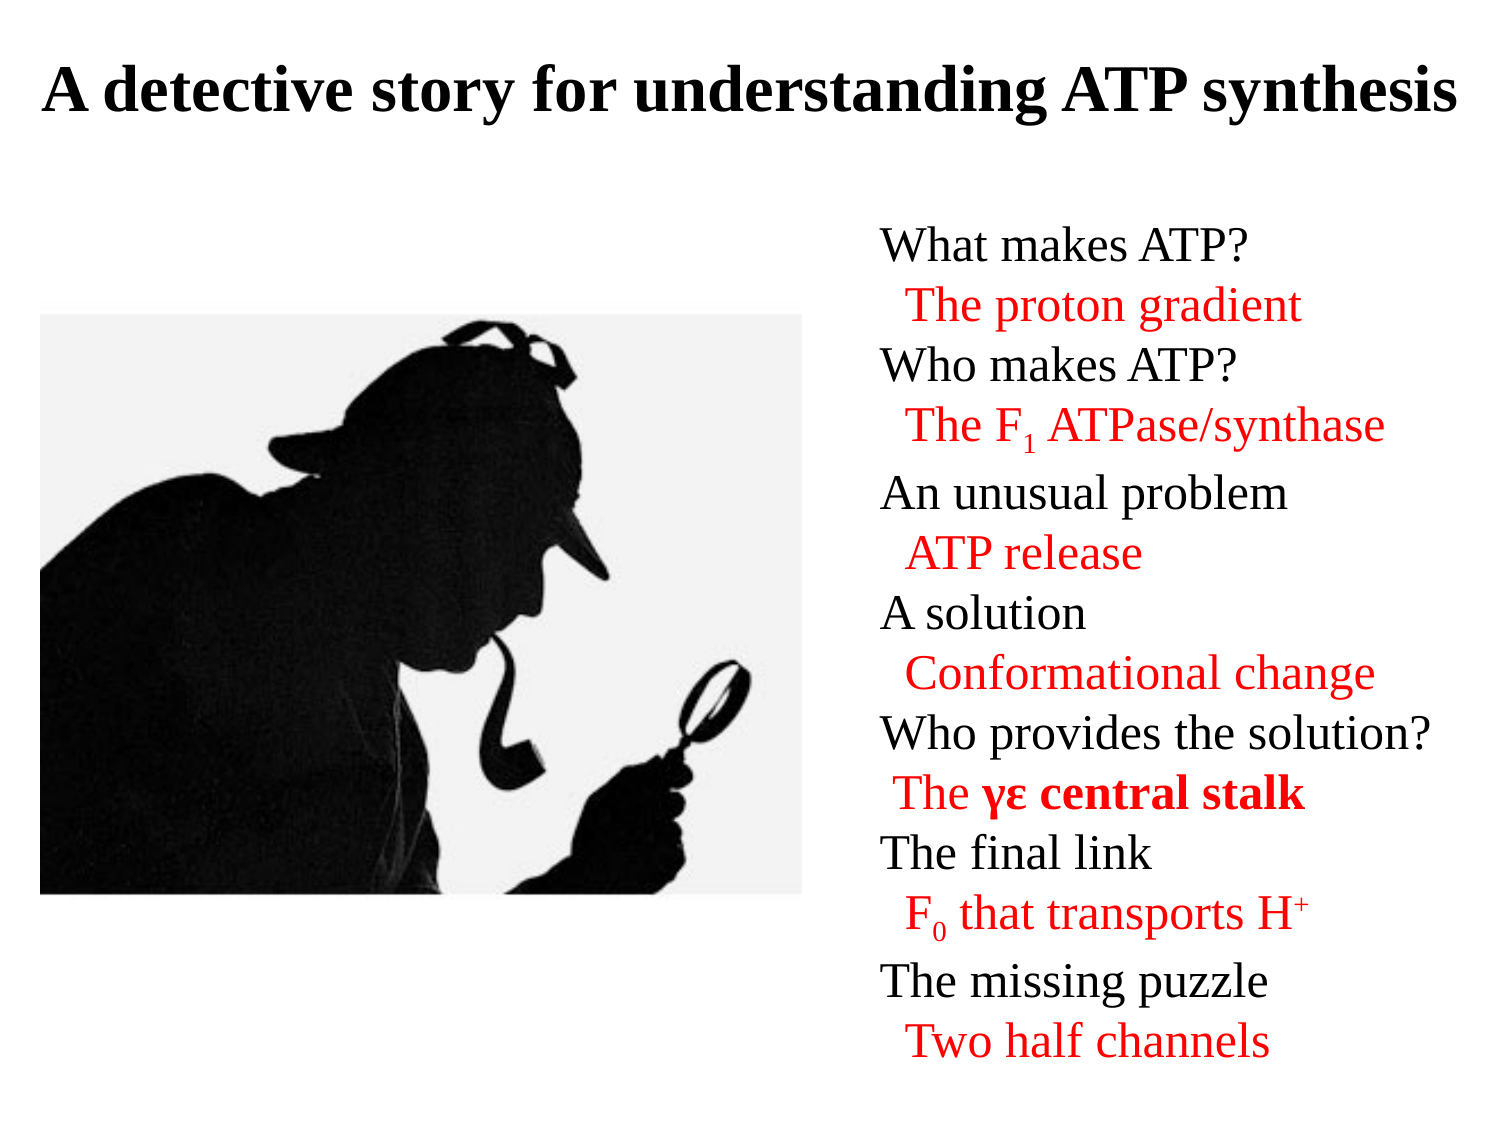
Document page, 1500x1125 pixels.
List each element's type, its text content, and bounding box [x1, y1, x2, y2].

picture [39, 299, 826, 911]
text_box What makes ATP? The proton gradient Who makes ATP? The F1 ATPase/synthase An unusual problem ATP release A solution Conformational change Who provides the solution? The γε central stalk The final link F0 that transports H+ The missing puzzle Two half channels [864, 203, 1447, 1075]
text_box A detective story for understanding ATP synthesis [0, 37, 1500, 133]
